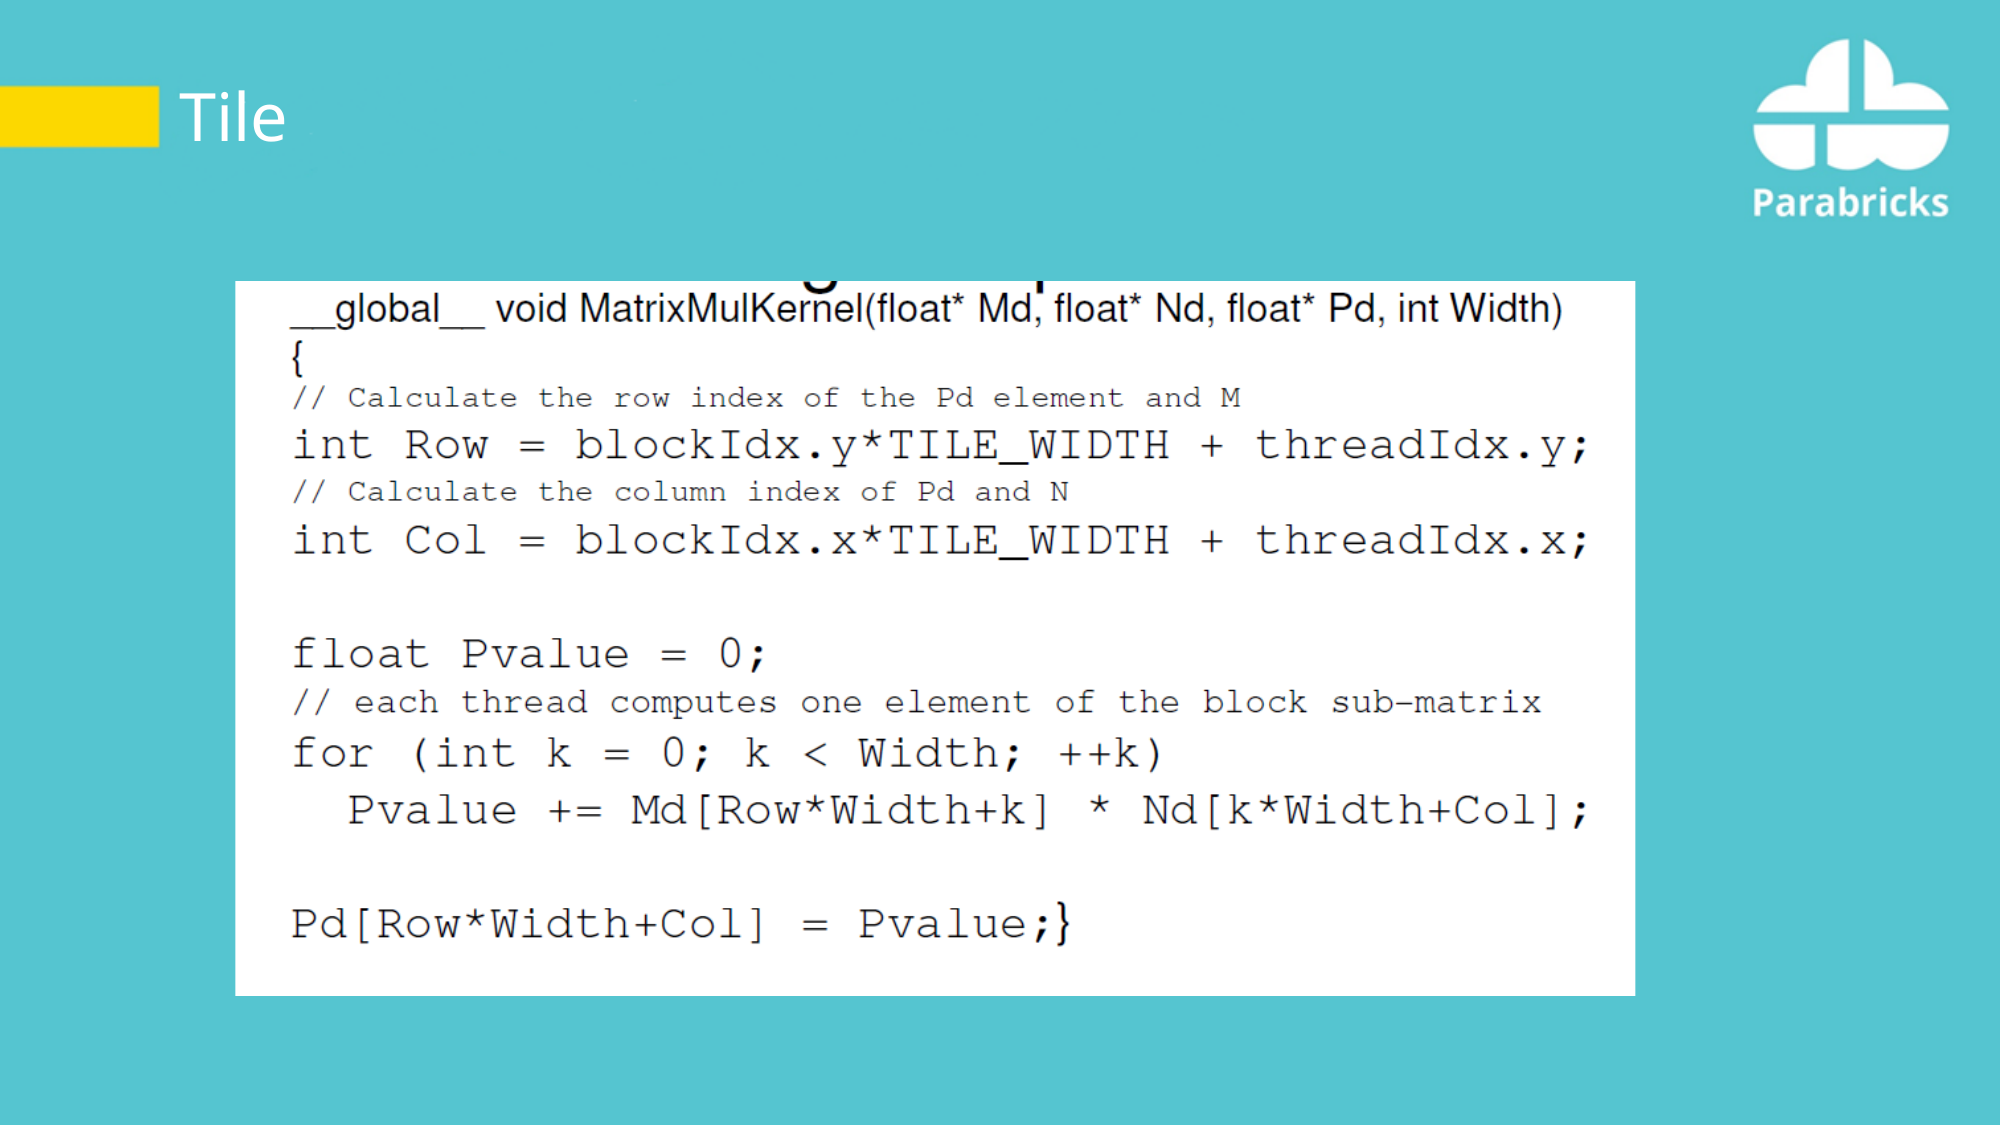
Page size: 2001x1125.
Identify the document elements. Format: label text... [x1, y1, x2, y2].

picture [0, 0, 2000, 237]
title Tile [164, 11, 1890, 229]
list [235, 281, 1636, 996]
